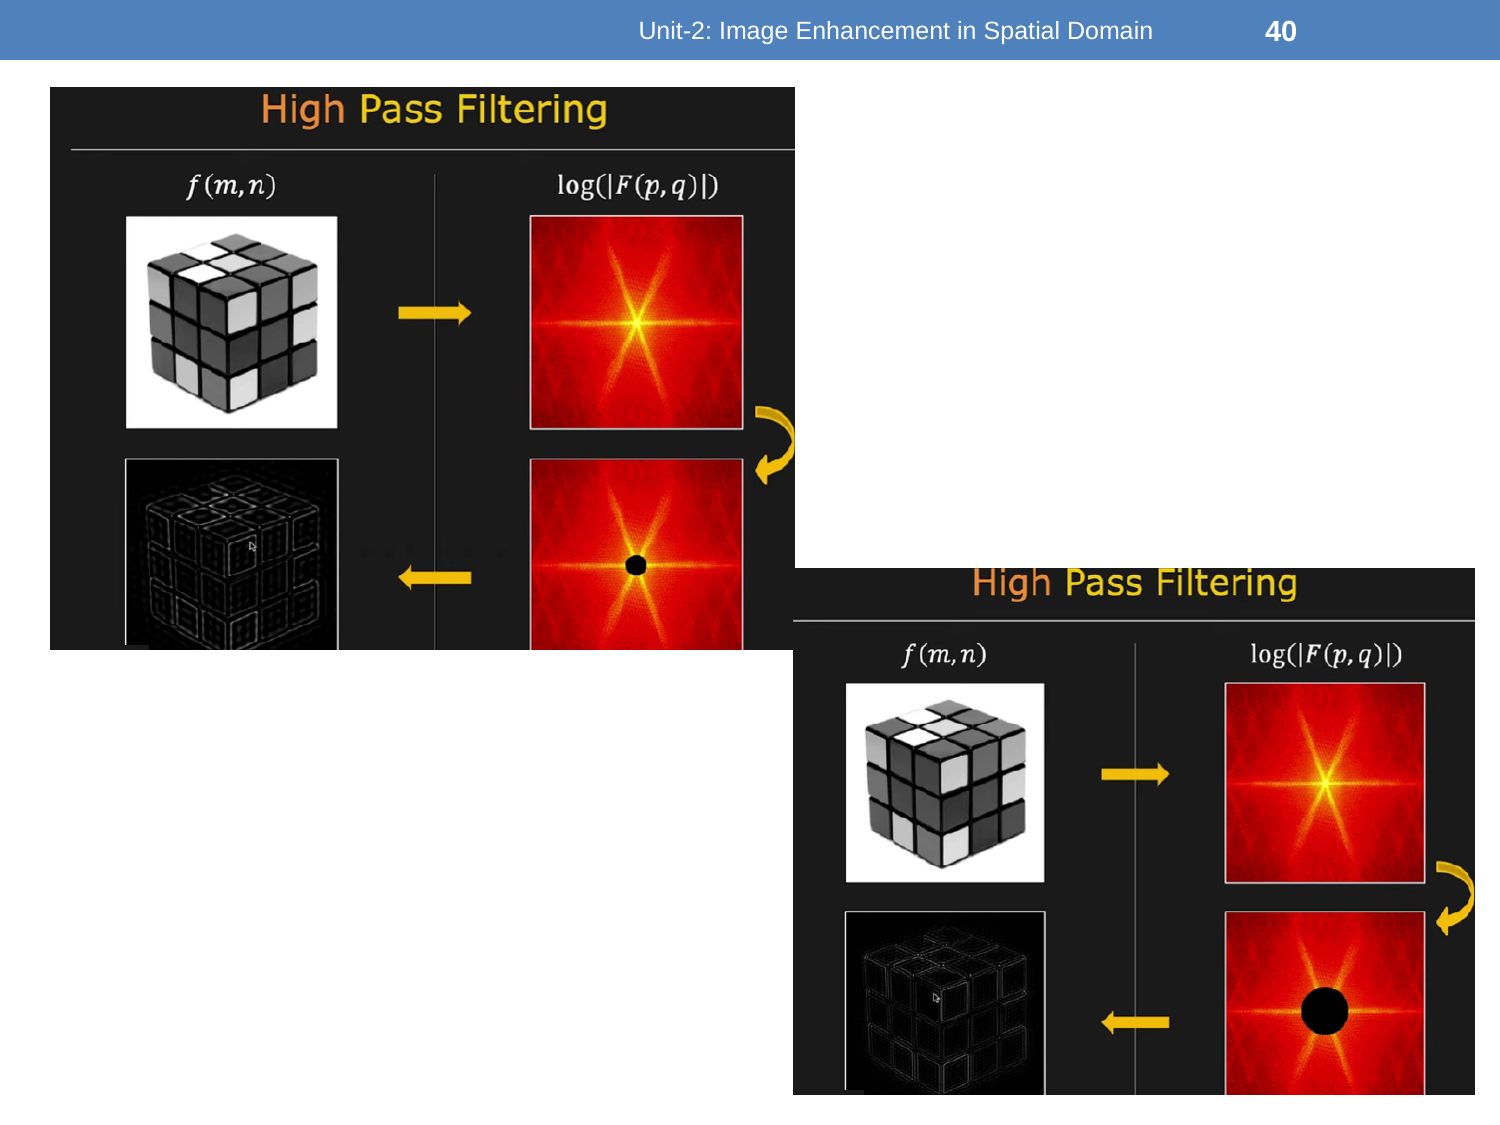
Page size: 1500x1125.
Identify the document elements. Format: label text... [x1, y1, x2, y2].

footer Unit-2: Image Enhancement in Spatial Domain [562, 3, 1238, 57]
slide_number 40 [1250, 3, 1425, 57]
picture [49, 87, 1476, 1095]
